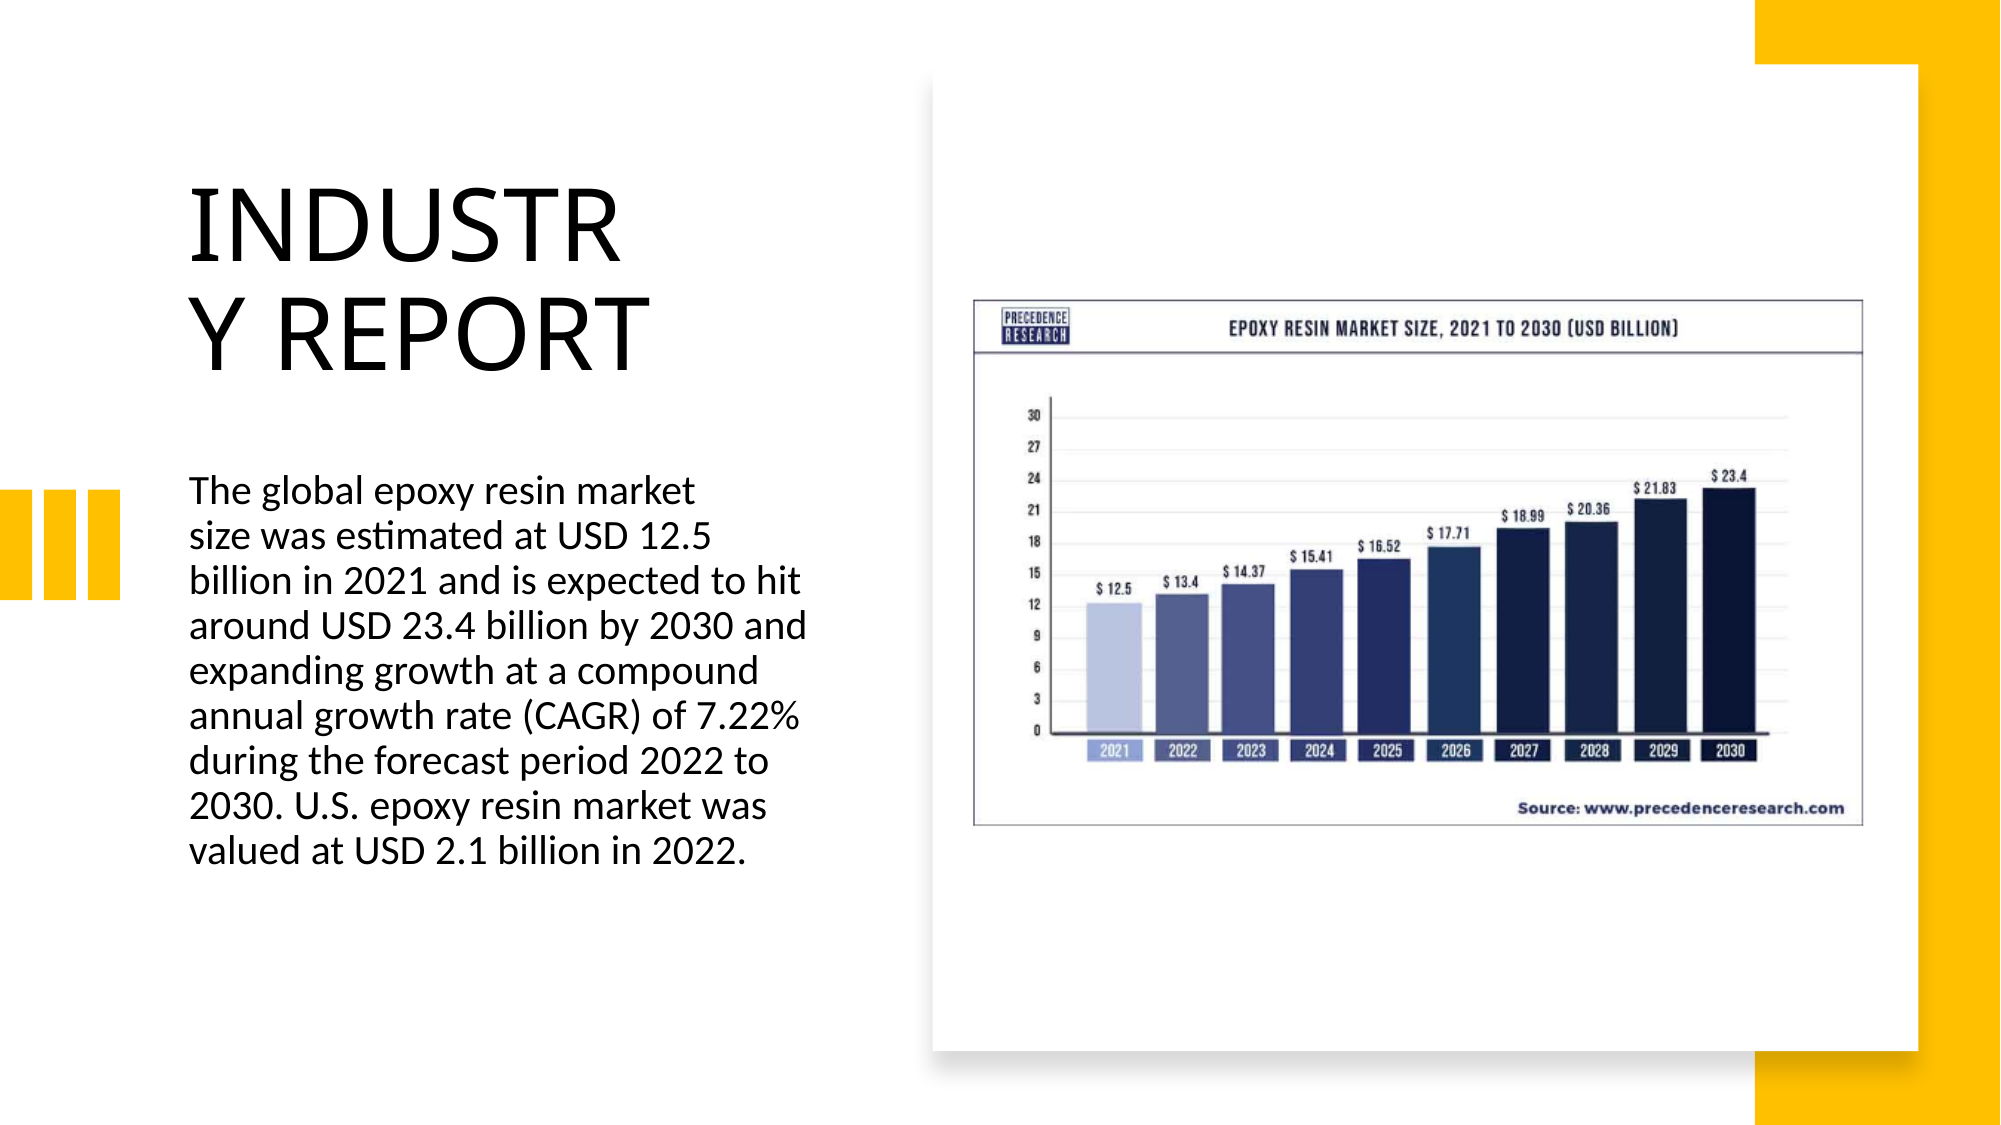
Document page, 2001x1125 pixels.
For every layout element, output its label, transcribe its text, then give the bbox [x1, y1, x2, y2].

picture [971, 286, 1880, 830]
subtitle The global epoxy resin market size was estimated at USD 12.5 billion in 2021 and is expected to hit around USD 23.4 billion by 2030 and expanding growth at a compound annual growth rate (CAGR) of 7.22% during the forecast period 2022 to 2030. U.S. epoxy resin market was valued at USD 2.1 billion in 2022. [173, 445, 836, 882]
text_box [0, 0, 1754, 1125]
title INDUSTRY REPORT [173, 166, 693, 403]
text_box [1754, 0, 2000, 1125]
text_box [0, 489, 120, 601]
text_box [932, 63, 1919, 1052]
